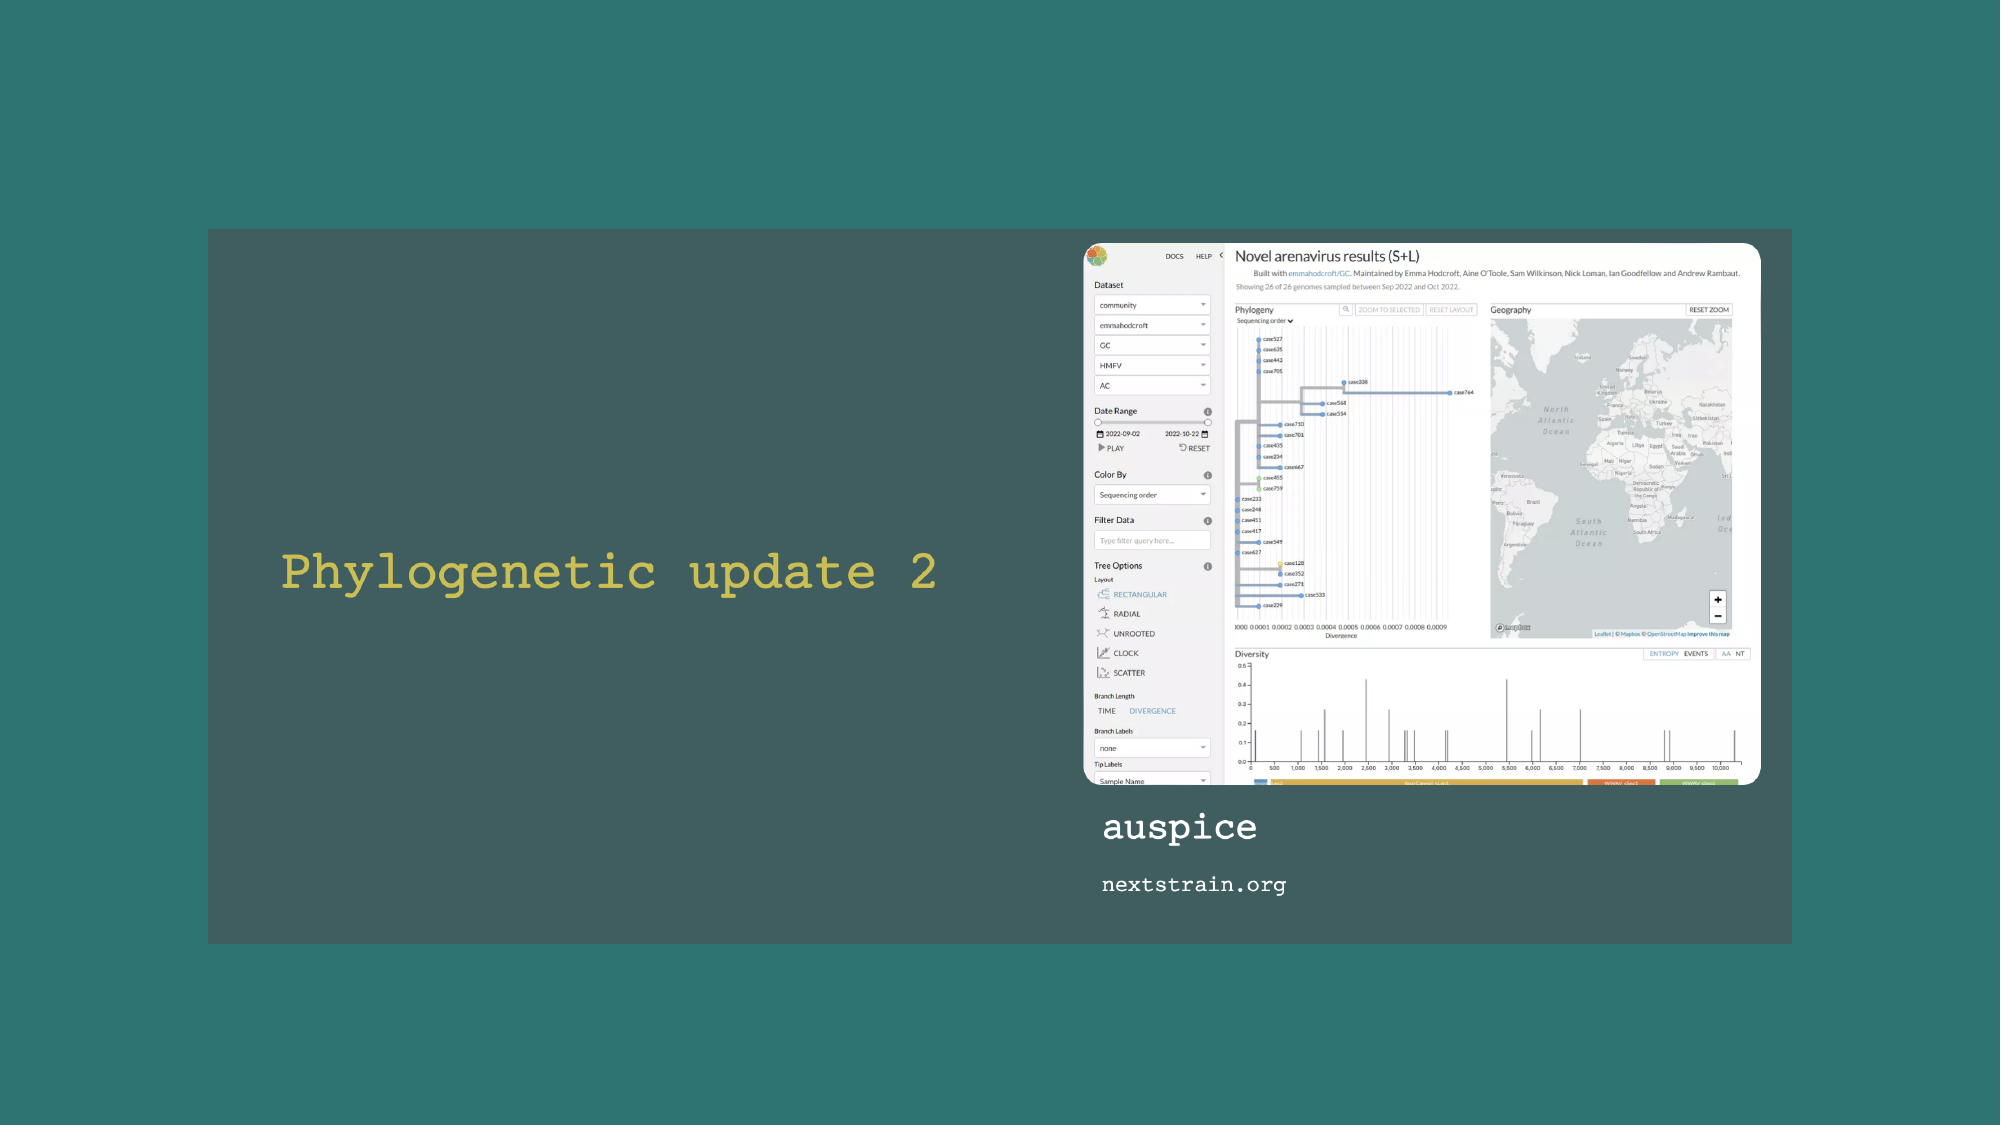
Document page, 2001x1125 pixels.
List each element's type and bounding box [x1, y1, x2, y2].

list [208, 229, 1792, 944]
